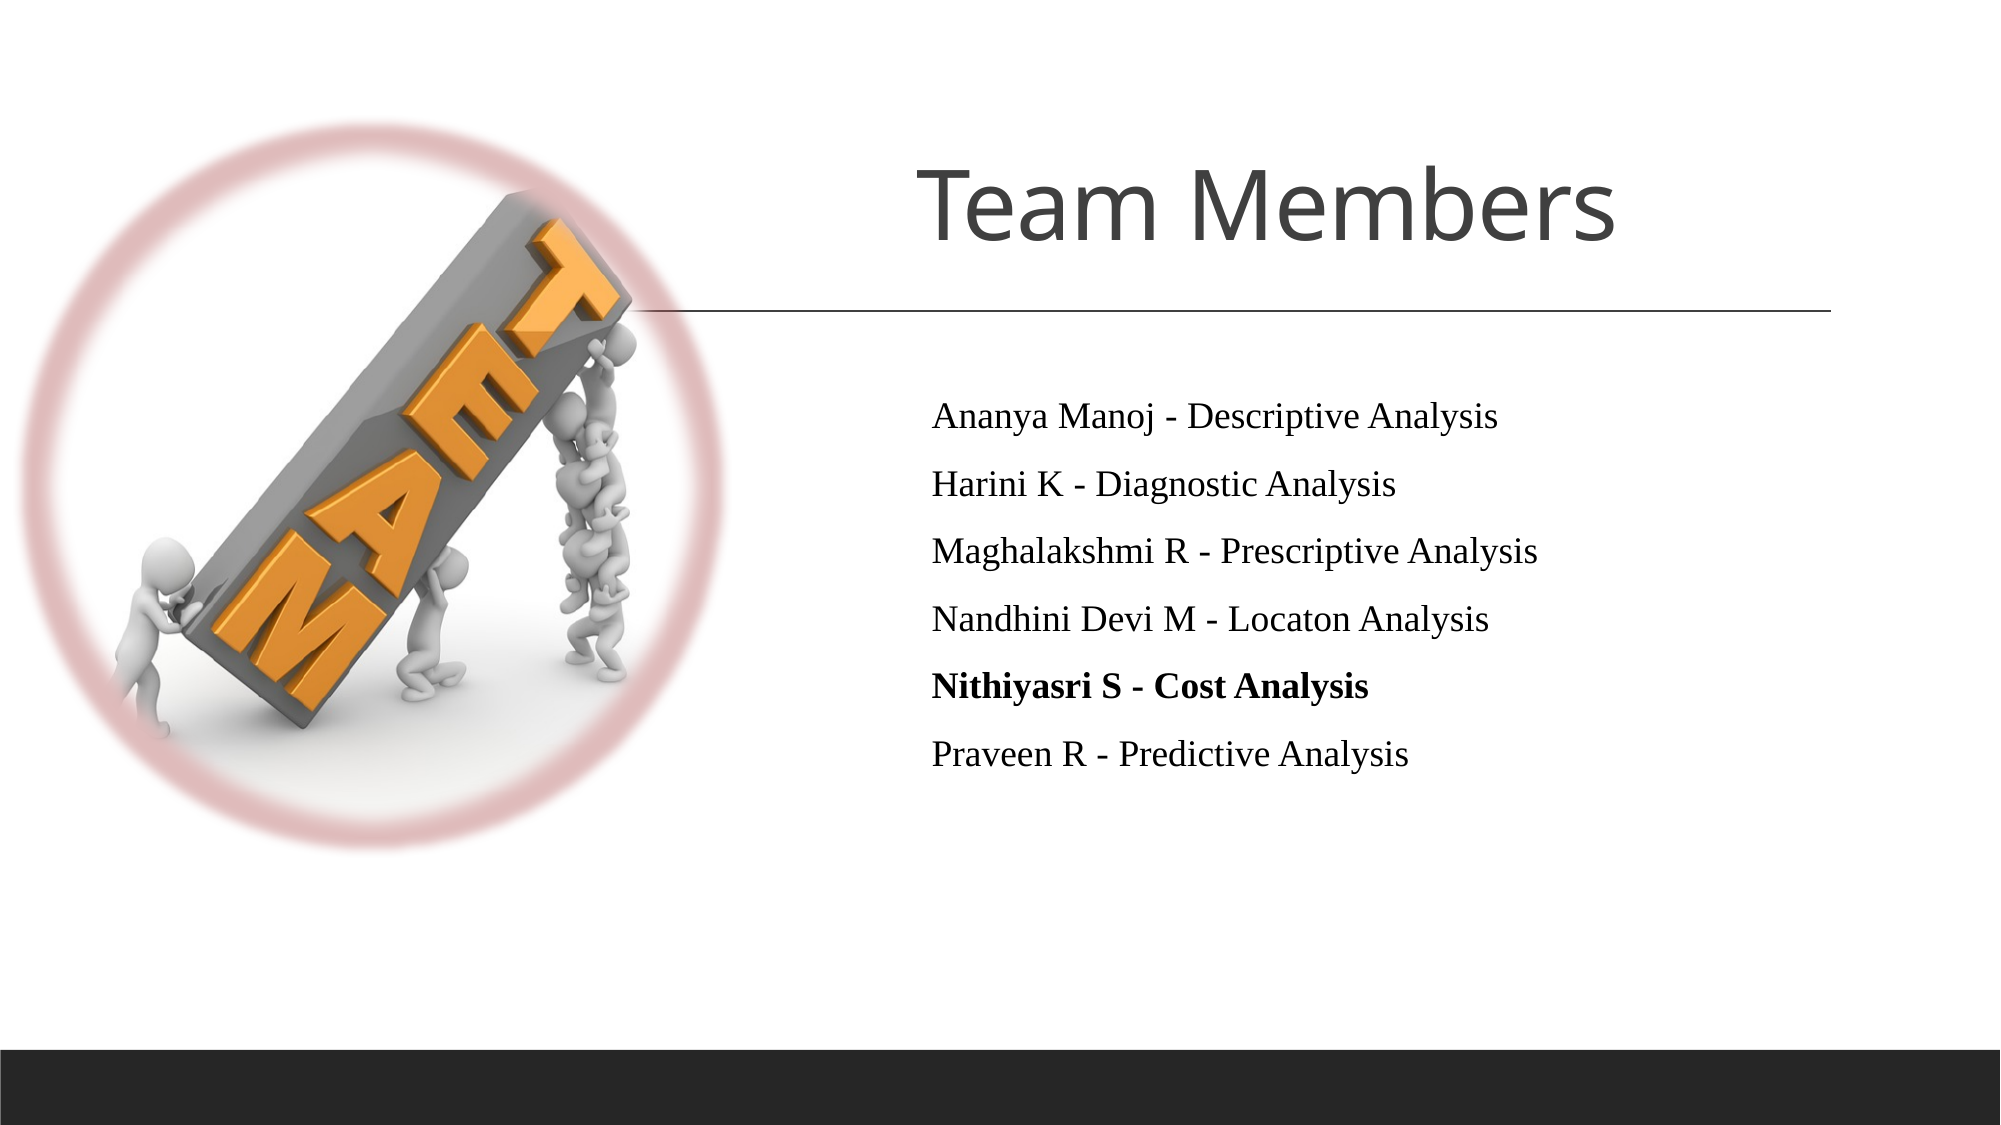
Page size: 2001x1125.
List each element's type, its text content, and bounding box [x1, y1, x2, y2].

title Team Members [900, 70, 1761, 270]
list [31, 134, 713, 838]
text_box Ananya Manoj - Descriptive Analysis Harini K - Diagnostic Analysis Maghalakshmi R - Prescriptive Analysis Nandhini Devi M - Locaton Analysis Nithiyasri S - Cost Analysis Praveen R - Predictive Analysis [916, 361, 1761, 782]
